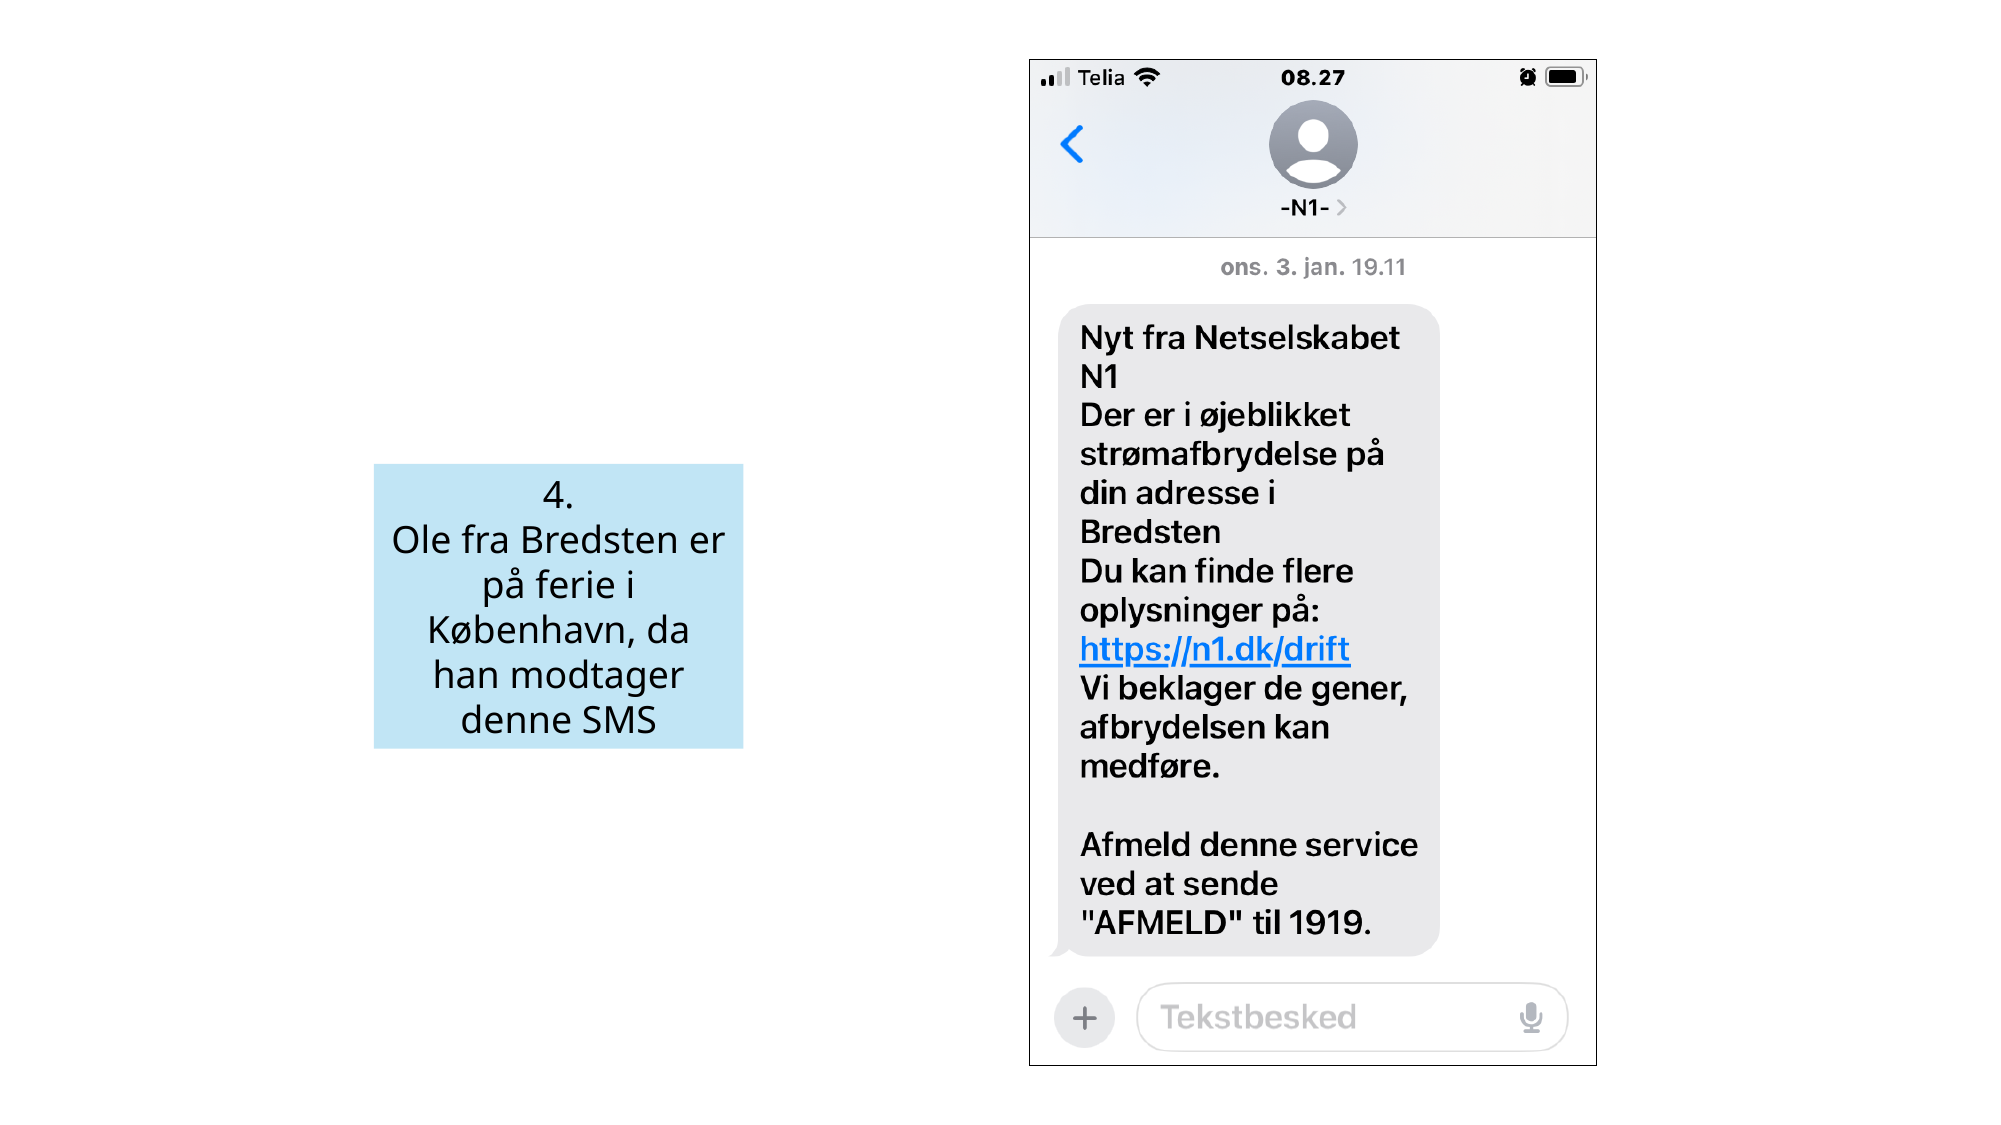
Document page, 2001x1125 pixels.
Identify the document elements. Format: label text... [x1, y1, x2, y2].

text_box 4. Ole fra Bredsten er på ferie i København, da han modtager denne SMS [373, 463, 744, 749]
picture [1029, 59, 1597, 1066]
